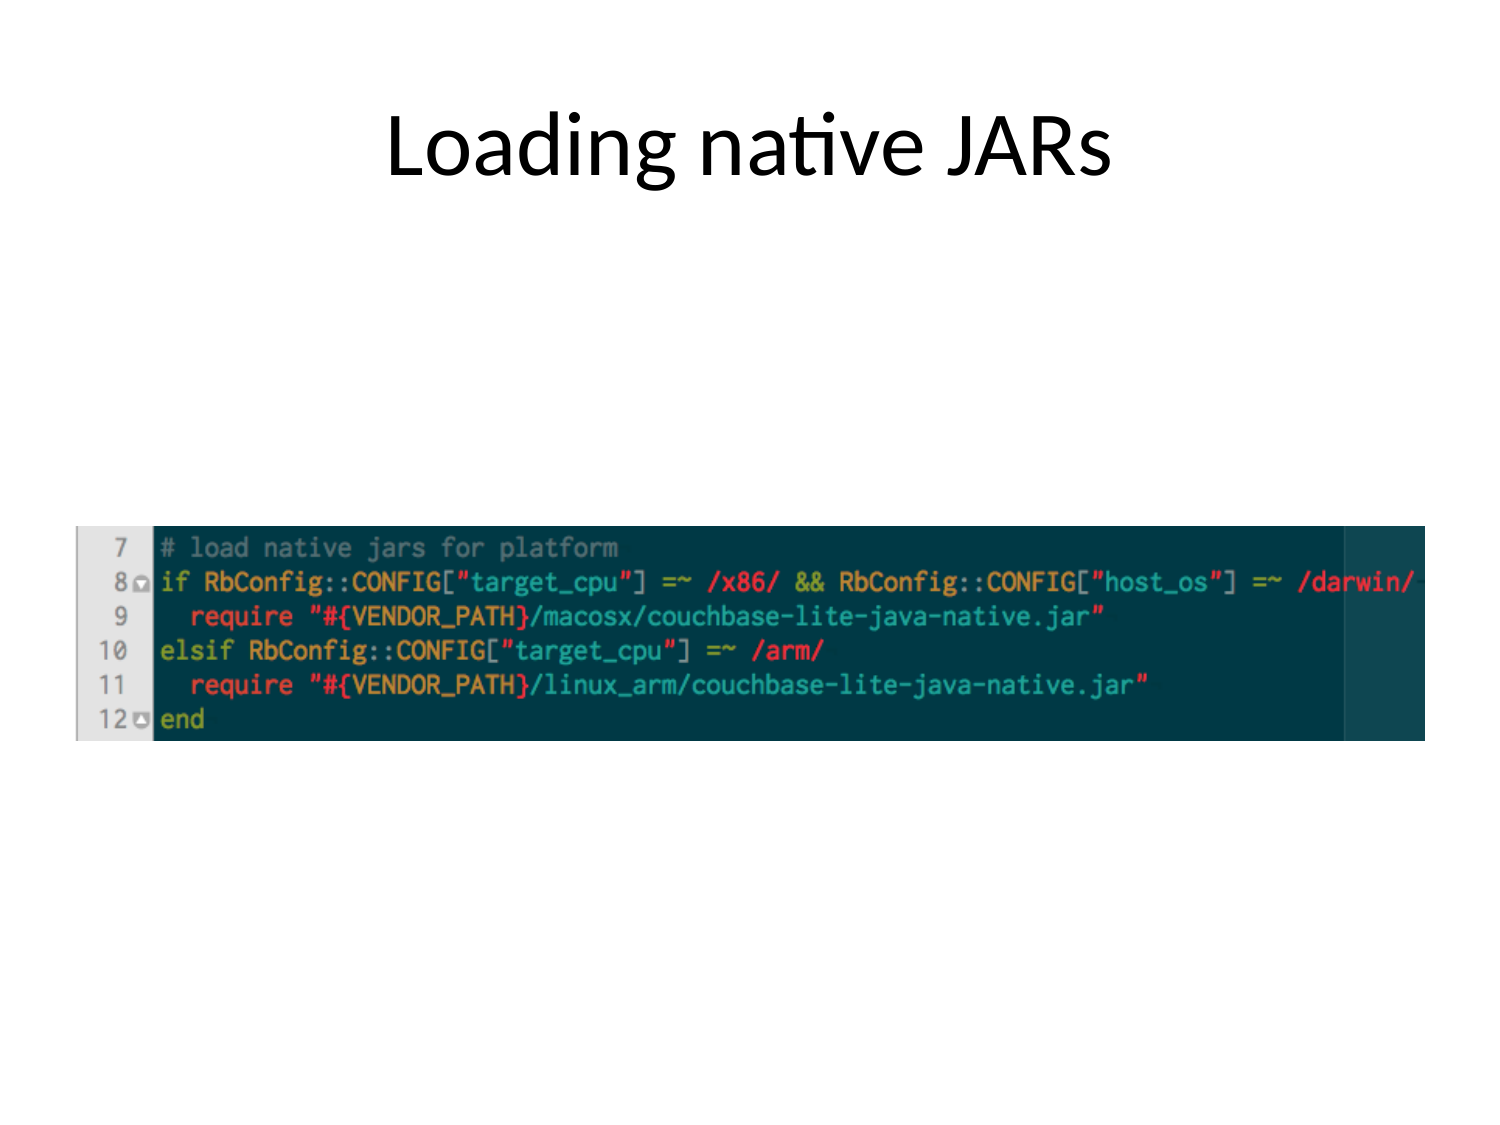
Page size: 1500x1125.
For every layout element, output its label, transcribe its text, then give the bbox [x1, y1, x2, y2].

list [74, 262, 1426, 1006]
title Loading native JARs [75, 45, 1425, 233]
